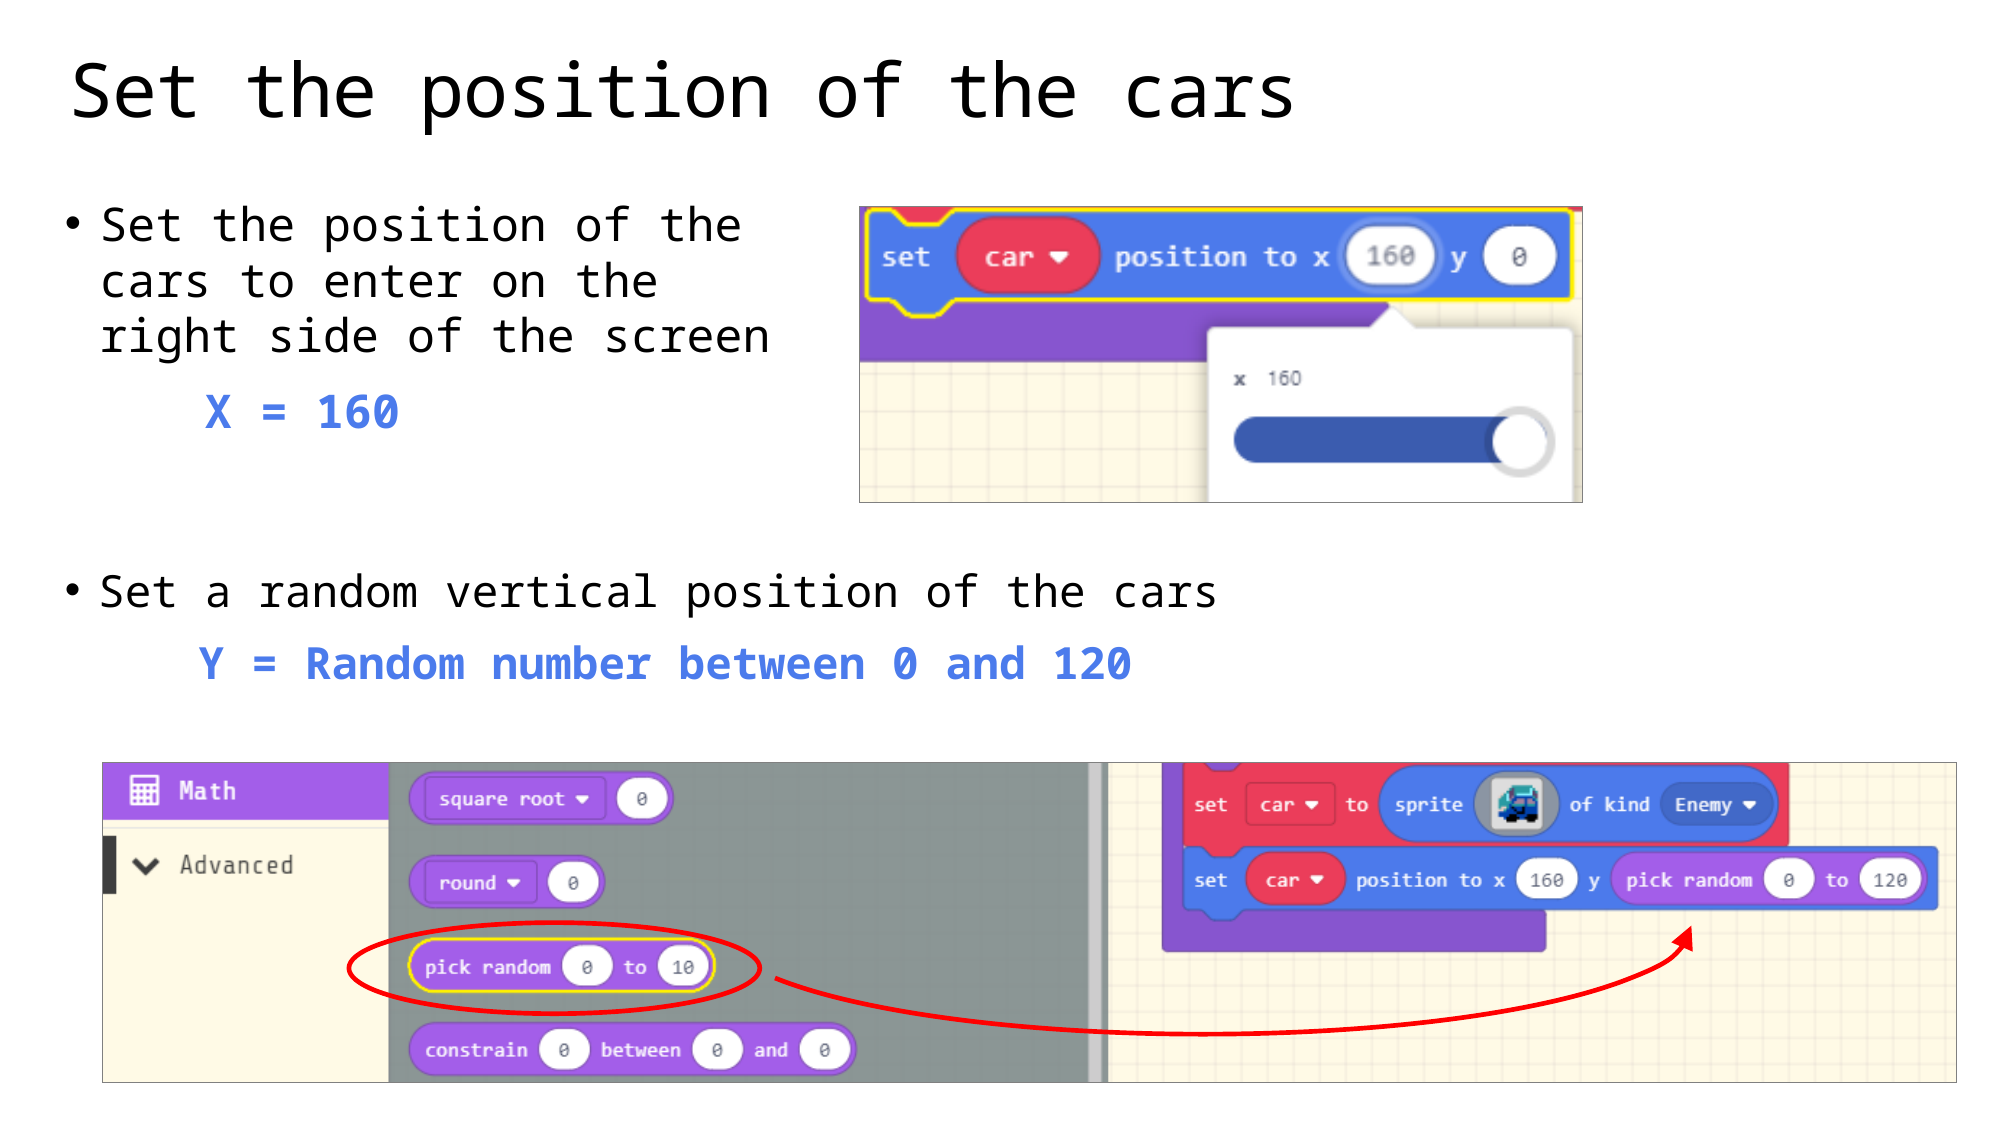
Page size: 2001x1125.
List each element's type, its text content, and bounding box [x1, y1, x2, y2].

text_box Set the position of the cars to enter on the right side of the screen X = 160 [49, 187, 810, 484]
picture [102, 762, 1957, 1083]
title Set the position of the cars [68, 42, 1932, 143]
picture [859, 206, 1584, 504]
text_box Set a random vertical position of the cars Y = Random number between 0 and 120 [49, 555, 1331, 731]
